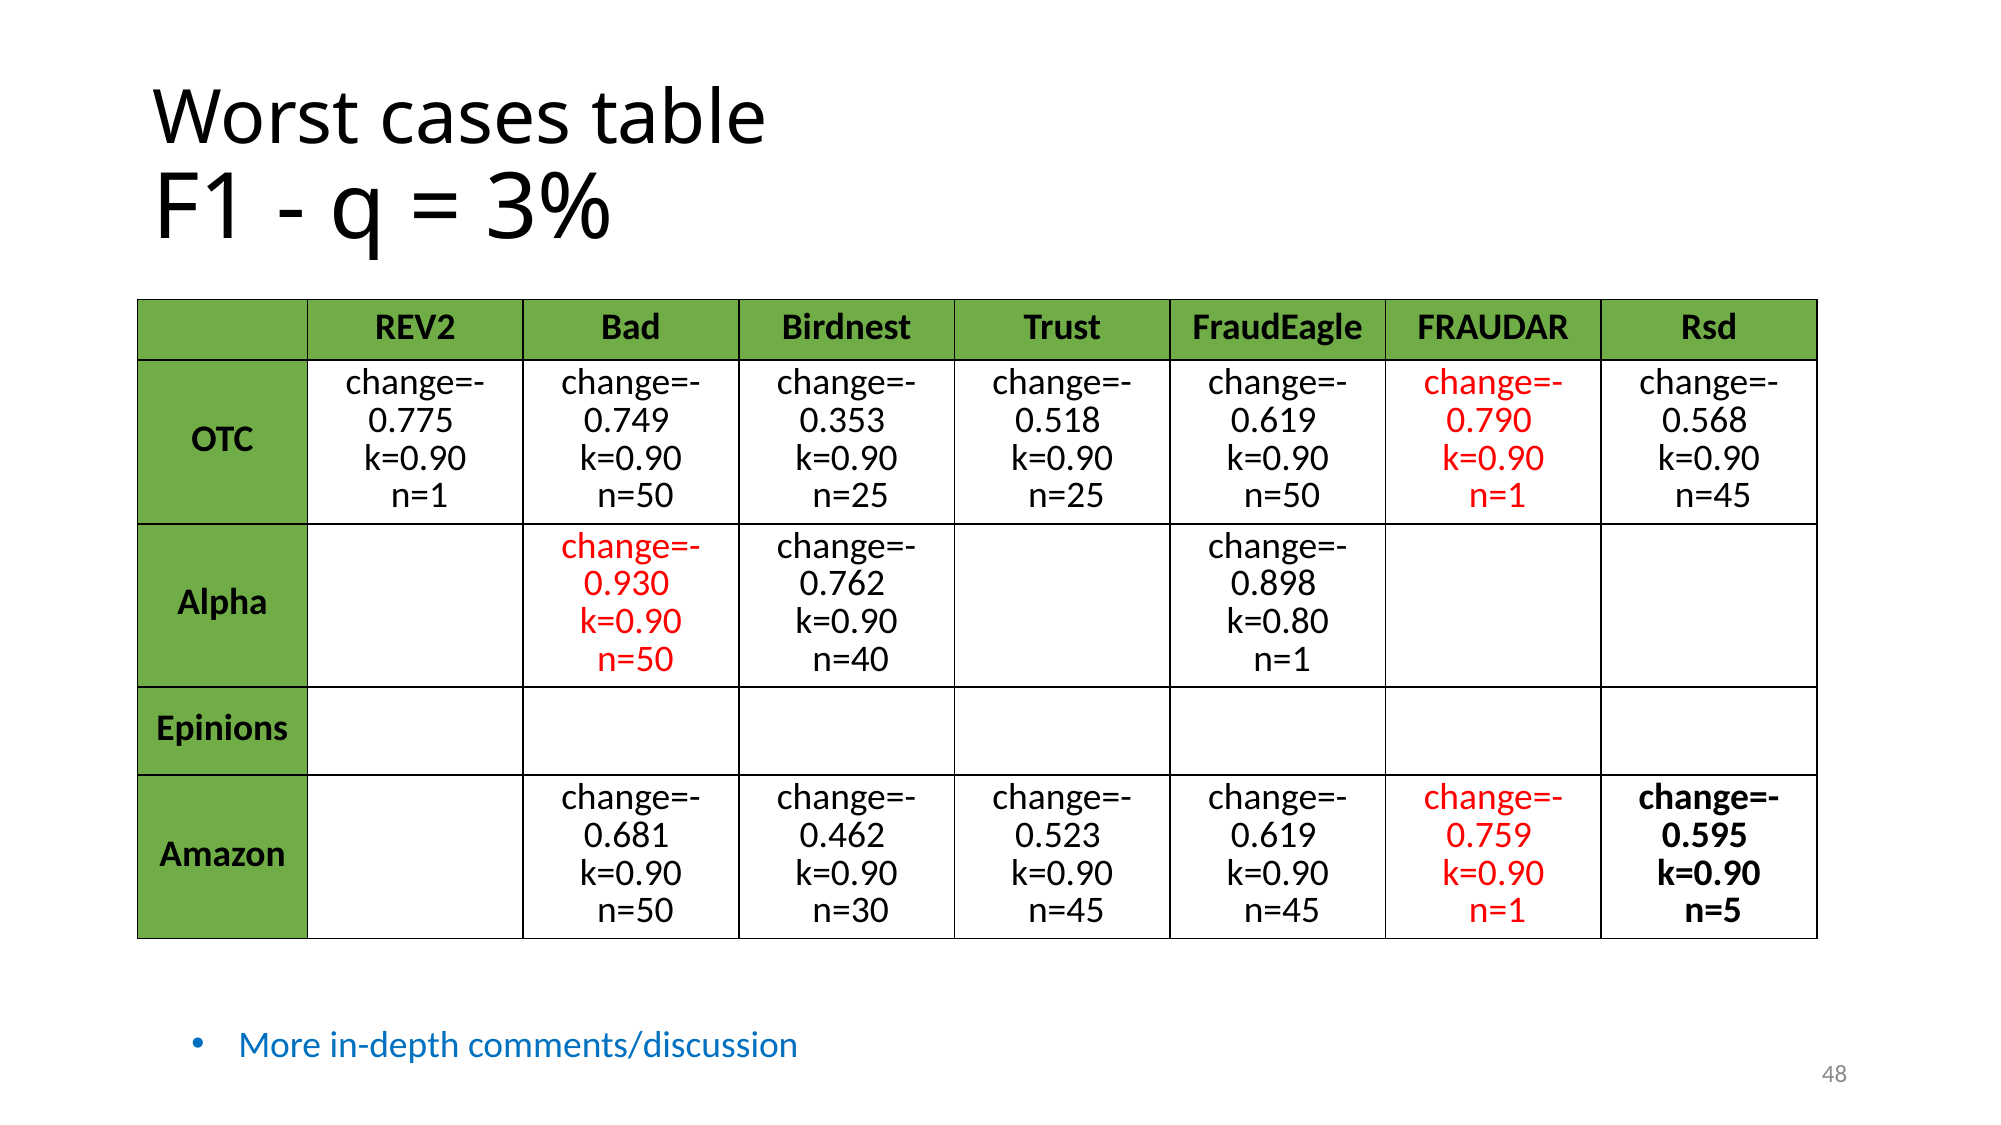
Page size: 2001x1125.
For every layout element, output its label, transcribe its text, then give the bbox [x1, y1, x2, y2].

table_cell change=-0.595 k=0.90 n=5 [1602, 776, 1816, 938]
table_header FRAUDAR [1386, 300, 1600, 359]
table_cell [524, 688, 738, 774]
table_cell change=-0.762 k=0.90 n=40 [740, 525, 954, 686]
table_header Rsd [1602, 300, 1816, 359]
table_cell change=-0.775 k=0.90 n=1 [308, 361, 522, 523]
table_cell [955, 688, 1169, 774]
table_header FraudEagle [1171, 300, 1385, 359]
table_cell [1171, 688, 1385, 774]
table_header Bad [524, 300, 738, 359]
table_cell OTC [138, 361, 307, 523]
table_cell change=-0.518 k=0.90 n=25 [955, 361, 1169, 523]
table_cell [1386, 525, 1600, 686]
table_cell change=-0.749 k=0.90 n=50 [524, 361, 738, 523]
title Worst cases table F1 - q = 3% [137, 59, 1863, 278]
table_cell change=-0.759 k=0.90 n=1 [1386, 776, 1600, 938]
table_cell [955, 525, 1169, 686]
table_header Birdnest [740, 300, 954, 359]
table_cell change=-0.681 k=0.90 n=50 [524, 776, 738, 938]
table_cell Alpha [138, 525, 307, 686]
table_cell change=-0.930 k=0.90 n=50 [524, 525, 738, 686]
table_cell change=-0.462 k=0.90 n=30 [740, 776, 954, 938]
table_cell change=-0.619 k=0.90 n=50 [1171, 361, 1385, 523]
table_cell change=-0.568 k=0.90 n=45 [1602, 361, 1816, 523]
text_box More in-depth comments/discussion [176, 1012, 815, 1073]
table_cell [308, 525, 522, 686]
table_cell change=-0.523 k=0.90 n=45 [955, 776, 1169, 938]
table_cell change=-0.353 k=0.90 n=25 [740, 361, 954, 523]
table_cell Epinions [138, 688, 307, 774]
table_cell change=-0.619 k=0.90 n=45 [1171, 776, 1385, 938]
table_header REV2 [308, 300, 522, 359]
table_cell [1386, 688, 1600, 774]
slide_number 48 [1412, 1042, 1863, 1103]
table_header [138, 300, 307, 359]
table_cell change=-0.790 k=0.90 n=1 [1386, 361, 1600, 523]
table_cell [1602, 688, 1816, 774]
table_cell [308, 776, 522, 938]
table_cell [1602, 525, 1816, 686]
table_cell Amazon [138, 776, 307, 938]
table_header Trust [955, 300, 1169, 359]
table_cell [740, 688, 954, 774]
table_cell change=-0.898 k=0.80 n=1 [1171, 525, 1385, 686]
table_cell [308, 688, 522, 774]
